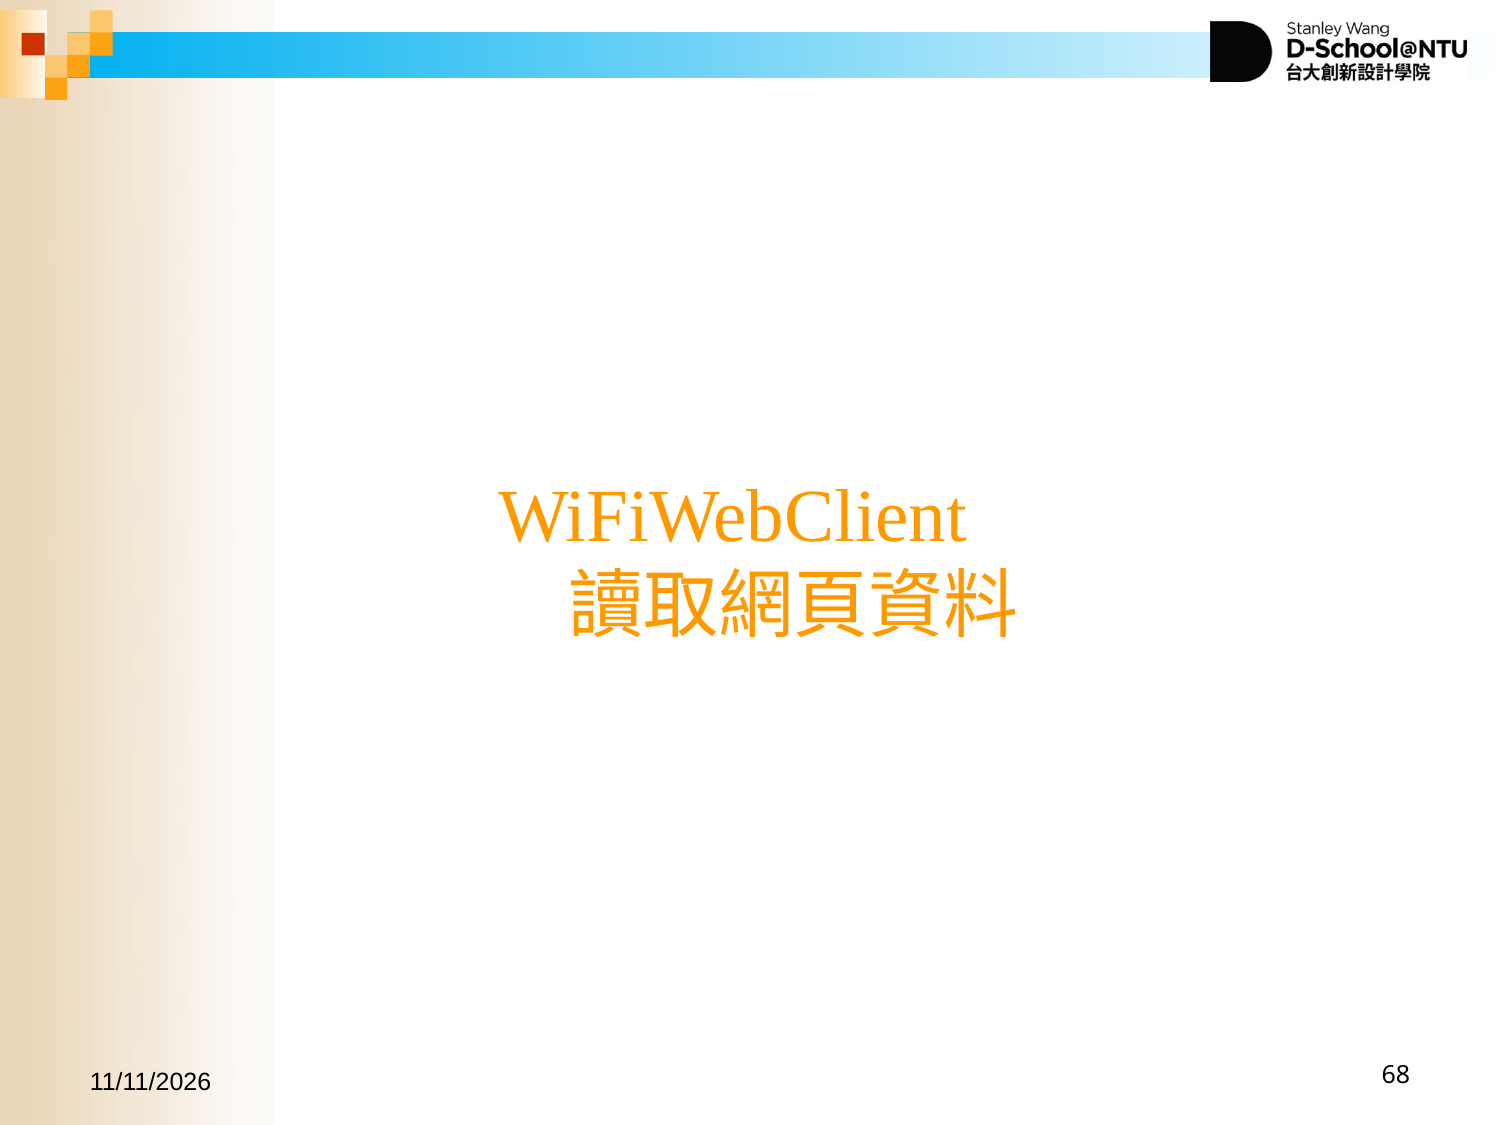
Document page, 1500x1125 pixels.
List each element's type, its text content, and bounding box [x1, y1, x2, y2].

text_box 68 [1074, 1024, 1425, 1100]
title WiFiWebClient 讀取網頁資料 [214, 444, 1252, 670]
text_box 2017/11/2 [75, 1024, 425, 1103]
picture [1210, 21, 1467, 82]
